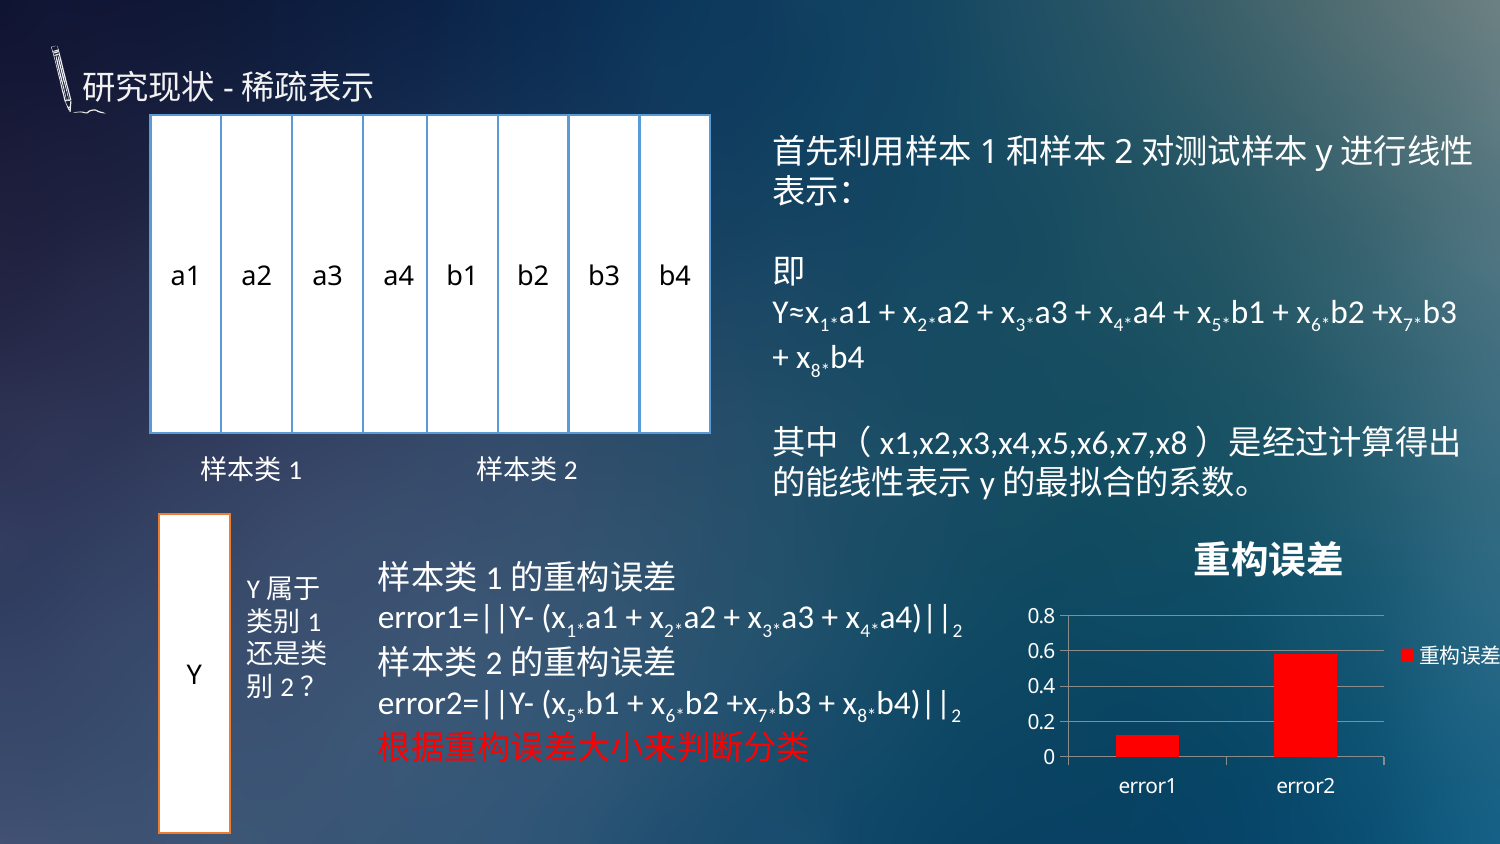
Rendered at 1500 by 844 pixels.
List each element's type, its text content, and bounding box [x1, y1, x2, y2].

text_box b1 [426, 114, 497, 434]
text_box b3 [568, 114, 638, 434]
text_box Y [158, 513, 231, 834]
picture [0, 0, 1500, 844]
text_box a3 [291, 114, 362, 434]
text_box 首先利用样本1和样本2对测试样本y进行线性表示： 即 Y≈x1*a1 + x2*a2 + x3*a3 + x4*a4 + x5*b1 + x6*b2 +x7*b3 + x8*b4 其中（x1,x2,x3,x4,x5,x6,x7,x8）是经过计算得出的能线性表示y的最拟合的系数。 [757, 123, 1492, 541]
text_box 样本类1 [186, 445, 435, 493]
text_box a1 [149, 114, 220, 434]
chart [1017, 504, 1500, 806]
text_box 样本类1的重构误差 error1=||Y- (x1*a1 + x2*a2 + x3*a3 + x4*a4)||2 样本类2的重构误差 error2=||Y- (x5*b1 + x6*b2 +x7*b3 + x8*b4)||2 根据重构误差大小来判断分类 [363, 548, 1087, 807]
text_box b4 [638, 114, 711, 434]
text_box 样本类2 [461, 445, 710, 493]
text_box 研究现状-稀疏表示 [106, 58, 409, 114]
text_box a2 [220, 114, 291, 434]
text_box Y属于类别1还是类别2？ [232, 564, 357, 709]
text_box a4 [362, 114, 426, 434]
text_box b2 [497, 114, 568, 434]
